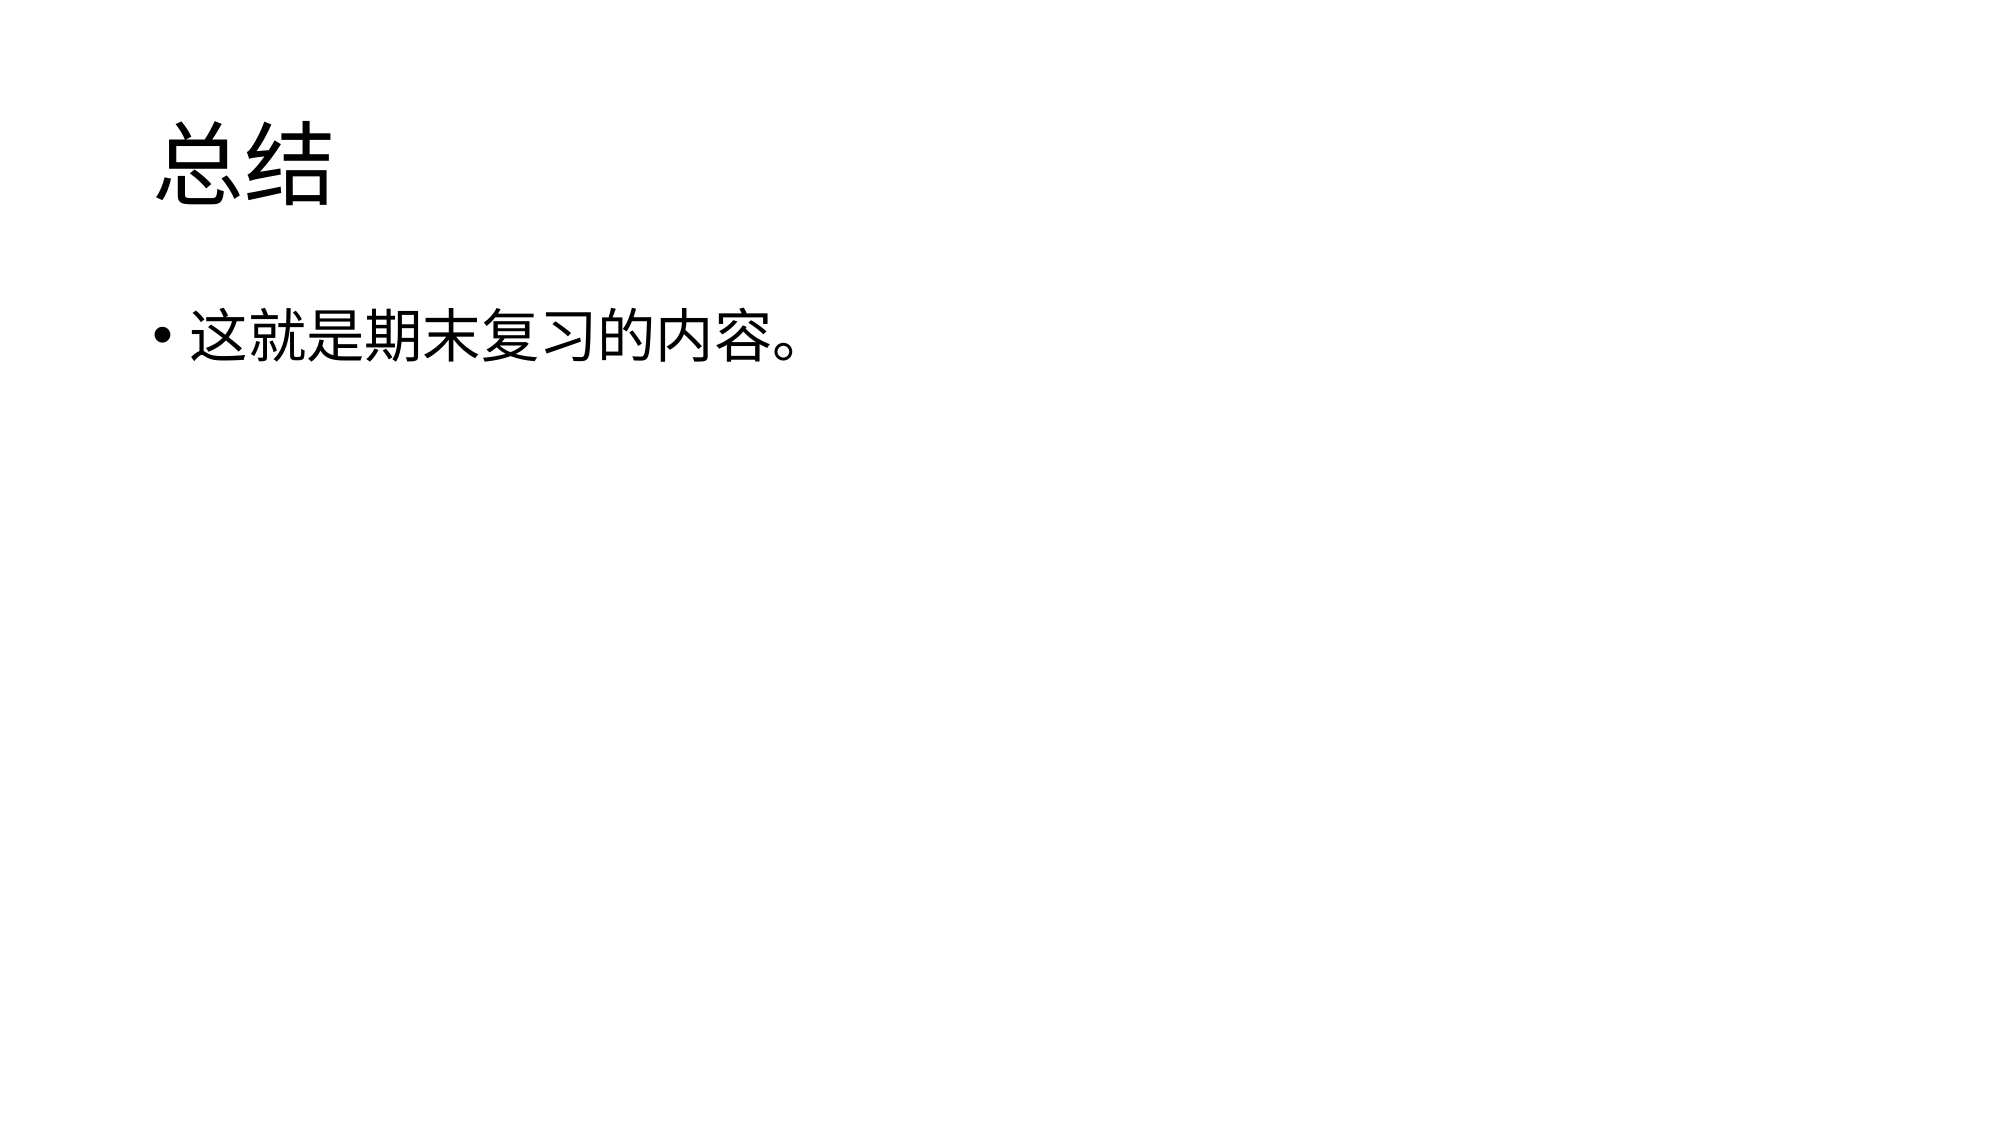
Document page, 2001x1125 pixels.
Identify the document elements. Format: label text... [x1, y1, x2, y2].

list 这就是期末复习的内容。 [137, 299, 1863, 1014]
title 总结 [137, 59, 1863, 278]
